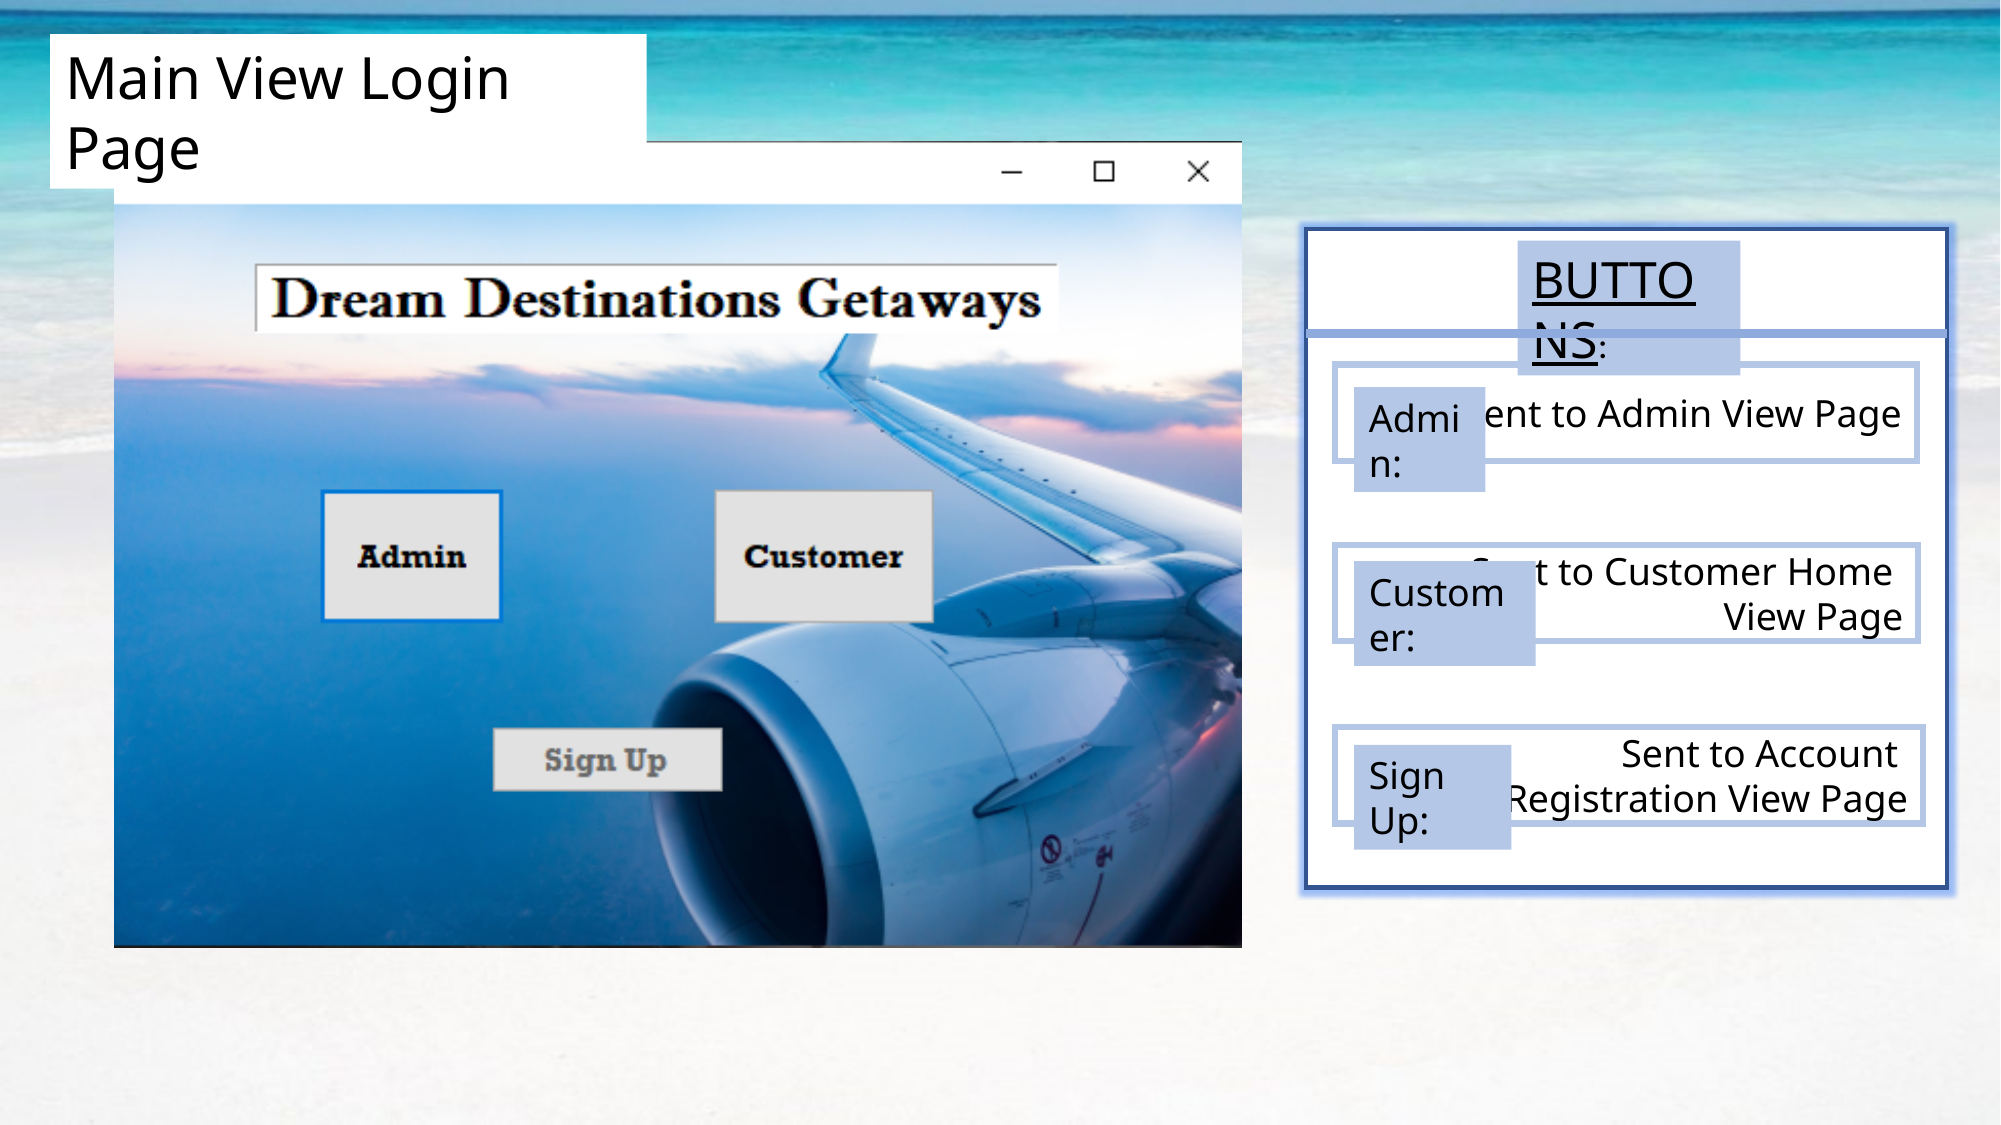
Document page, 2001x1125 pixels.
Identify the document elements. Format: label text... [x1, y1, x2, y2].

text_box Main View Login Page [50, 34, 647, 189]
picture [0, 0, 2001, 1125]
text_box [1305, 229, 1948, 888]
